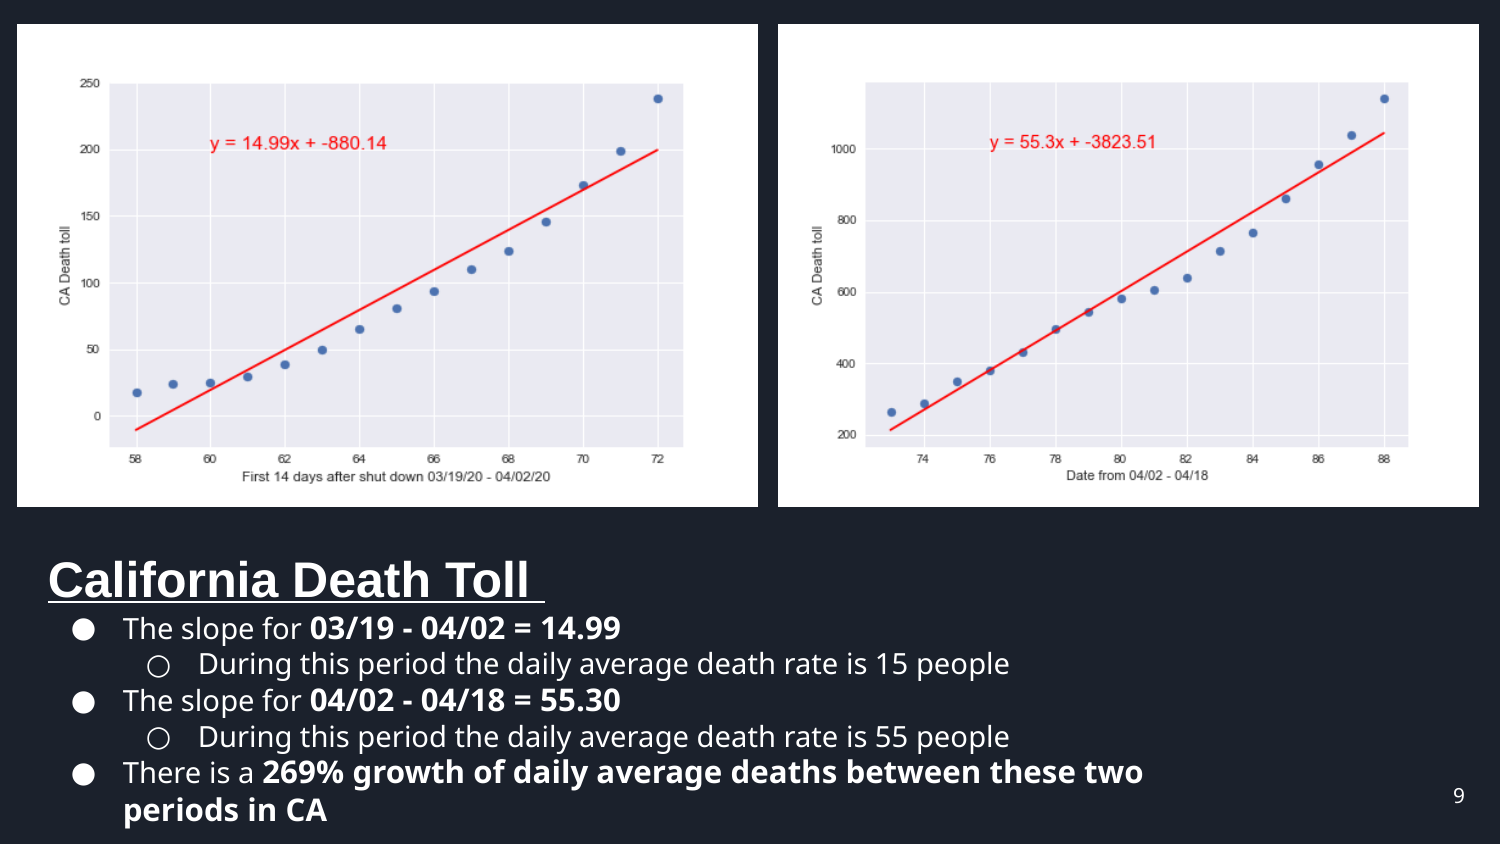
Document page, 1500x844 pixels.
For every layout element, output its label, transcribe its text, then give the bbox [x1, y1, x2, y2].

text_box California Death Toll The slope for 03/19 - 04/02 = 14.99 During this period the daily average death rate is 15 people The slope for 04/02 - 04/18 = 55.30 During this period the daily average death rate is 55 people There is a 269% growth of daily average deaths between these two periods in CA [33, 532, 1244, 810]
slide_number 9 [1389, 764, 1480, 830]
picture [16, 24, 759, 507]
picture [777, 24, 1479, 507]
